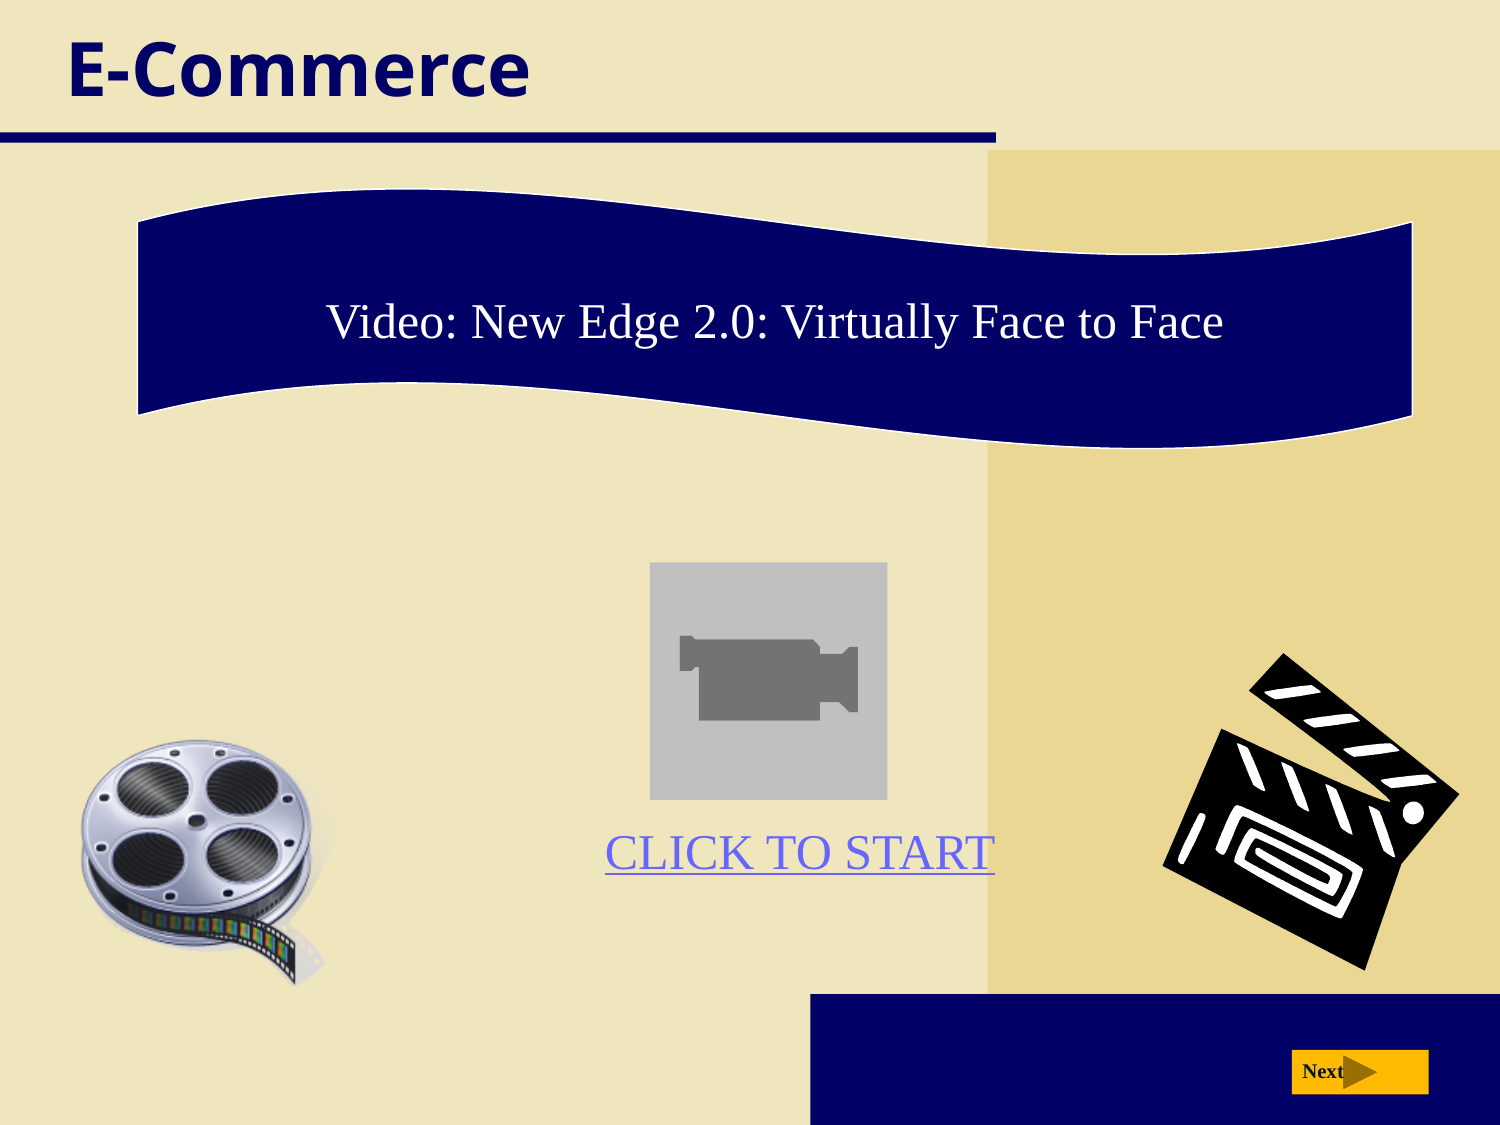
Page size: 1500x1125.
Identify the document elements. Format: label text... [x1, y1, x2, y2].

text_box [1287, 1049, 1429, 1095]
text_box Video: New Edge 2.0: Virtually Face to Face [137, 188, 1413, 449]
title E-Commerce [49, 0, 1459, 133]
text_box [62, 649, 1463, 994]
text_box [562, 562, 1038, 889]
